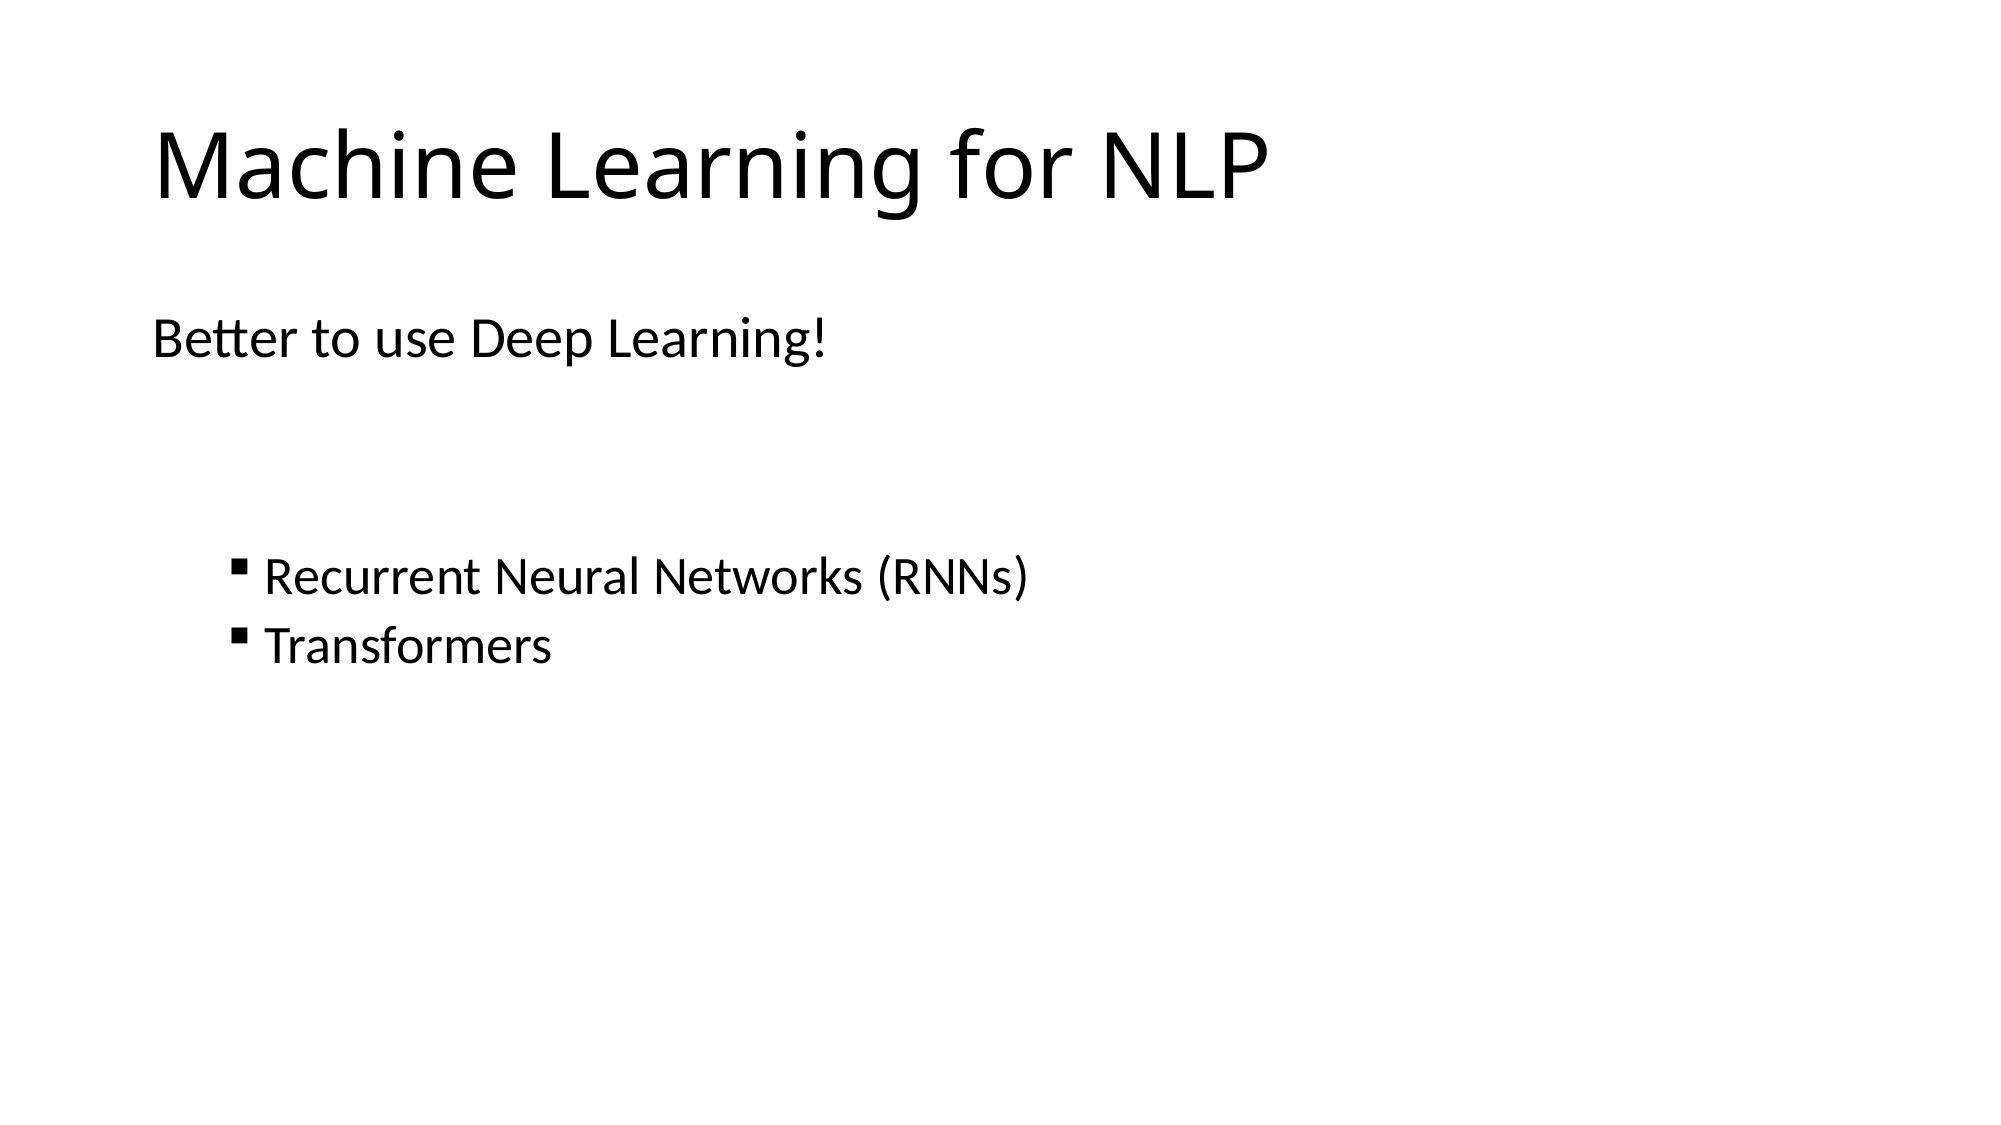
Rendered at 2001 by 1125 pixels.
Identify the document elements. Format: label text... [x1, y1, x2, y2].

title Machine Learning for NLP [137, 59, 1863, 278]
list Better to use Deep Learning! Recurrent Neural Networks (RNNs) Transformers [137, 299, 1863, 1014]
